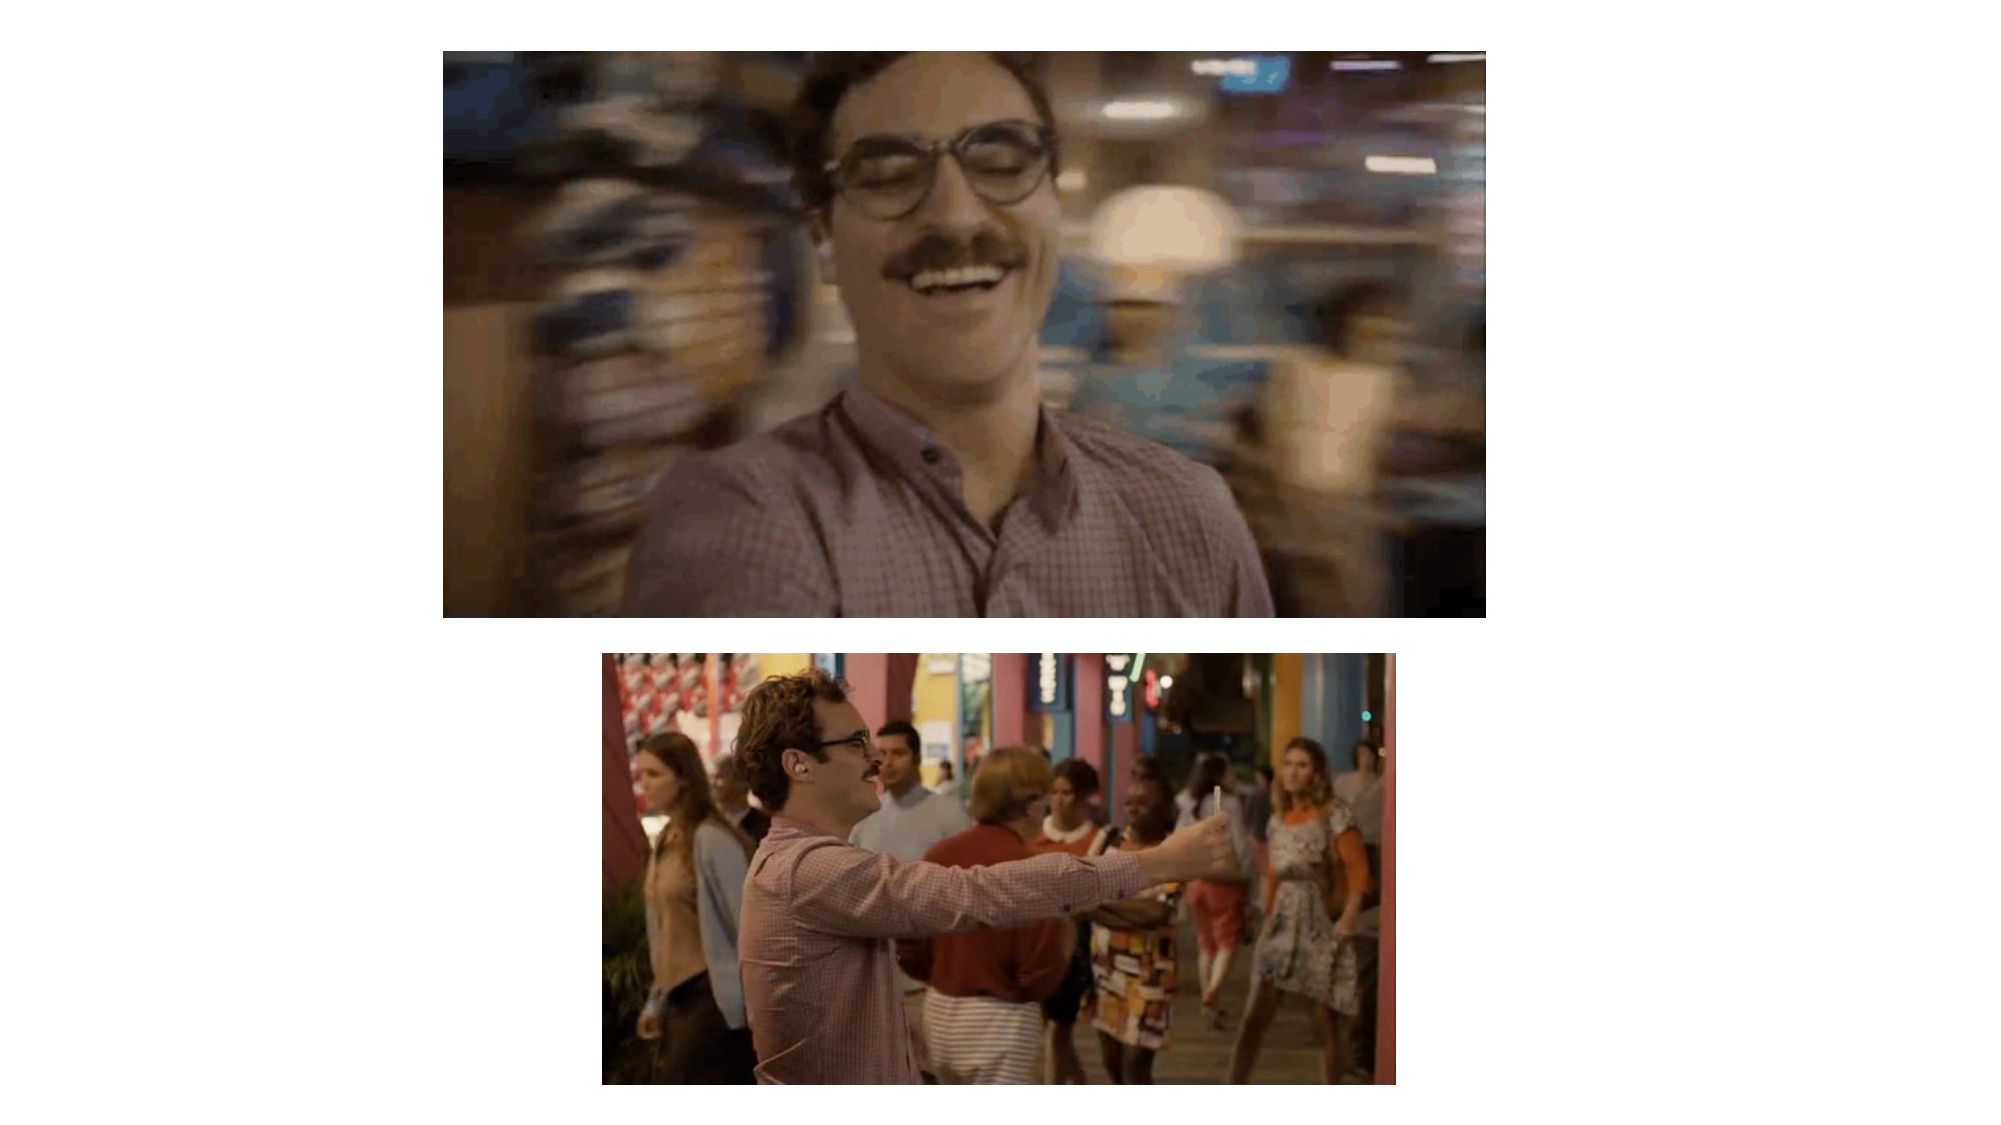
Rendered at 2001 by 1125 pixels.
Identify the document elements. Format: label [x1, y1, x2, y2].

picture [443, 51, 1486, 618]
picture [557, 653, 1429, 1085]
